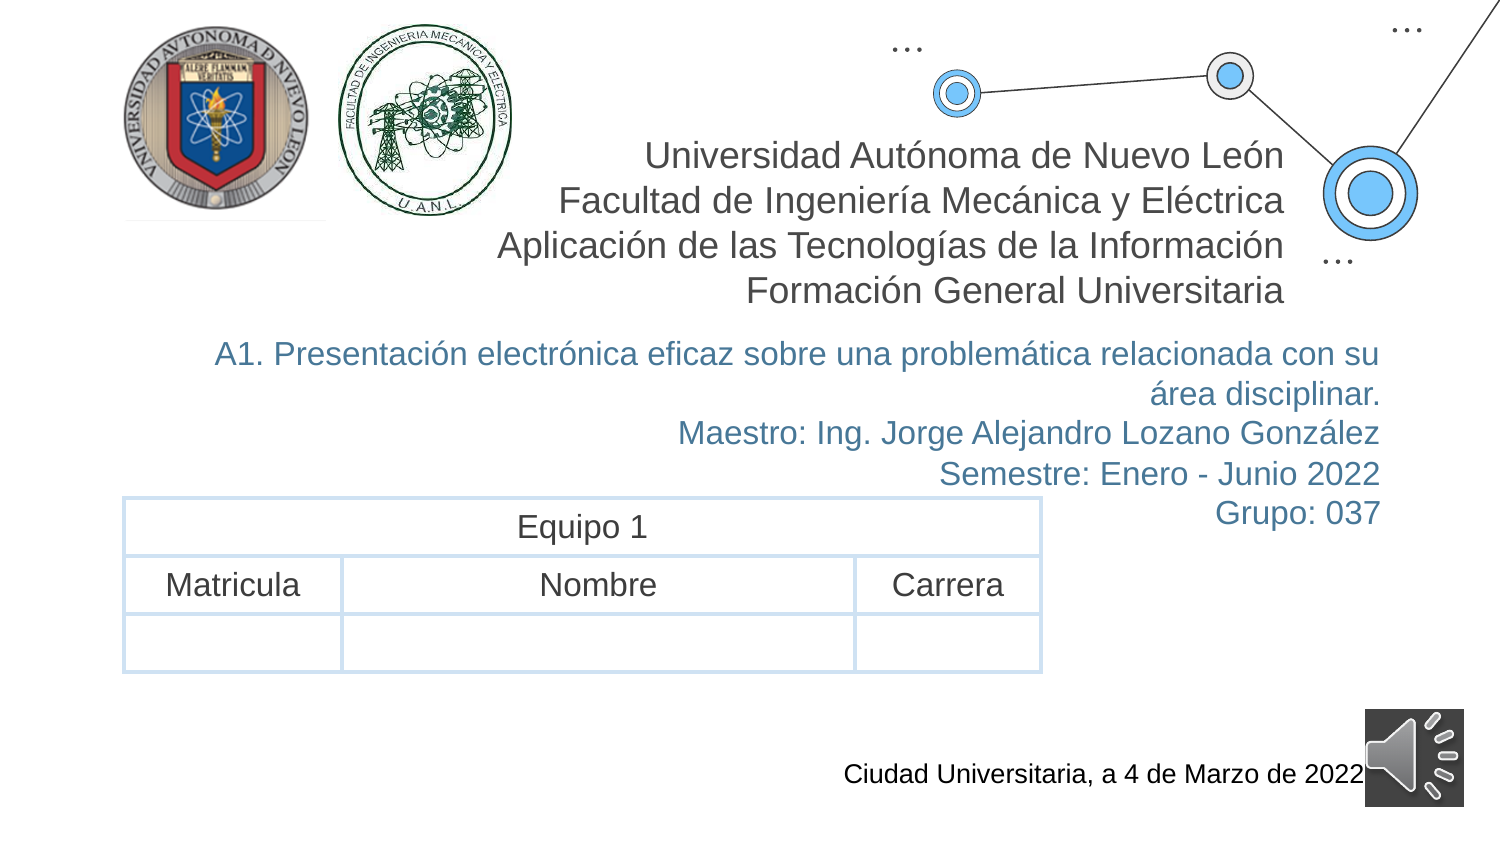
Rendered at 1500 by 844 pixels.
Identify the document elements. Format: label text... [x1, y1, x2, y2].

picture [338, 24, 512, 216]
table_cell Nombre [344, 558, 853, 612]
table_cell [344, 616, 853, 670]
text_box Universidad Autónoma de Nuevo León Facultad de Ingeniería Mecánica y Eléctrica Aplicación de las Tecnologías de la Información Formación General Universitaria [416, 115, 1300, 326]
picture [1364, 708, 1465, 809]
table_cell Carrera [857, 558, 1039, 612]
picture [104, 24, 326, 223]
table_cell [126, 616, 340, 670]
title A1. Presentación electrónica eficaz sobre una problemática relacionada con su área disciplinar. Maestro: Ing. Jorge Alejandro Lozano González Semestre: Enero - Junio 2022 Grupo: 037 [124, 316, 1397, 495]
table_cell Matricula [126, 558, 340, 612]
text_box Ciudad Universitaria, a 4 de Marzo de 2022 [811, 680, 1397, 804]
table_header Equipo 1 [126, 500, 1039, 554]
table_cell [857, 616, 1039, 670]
